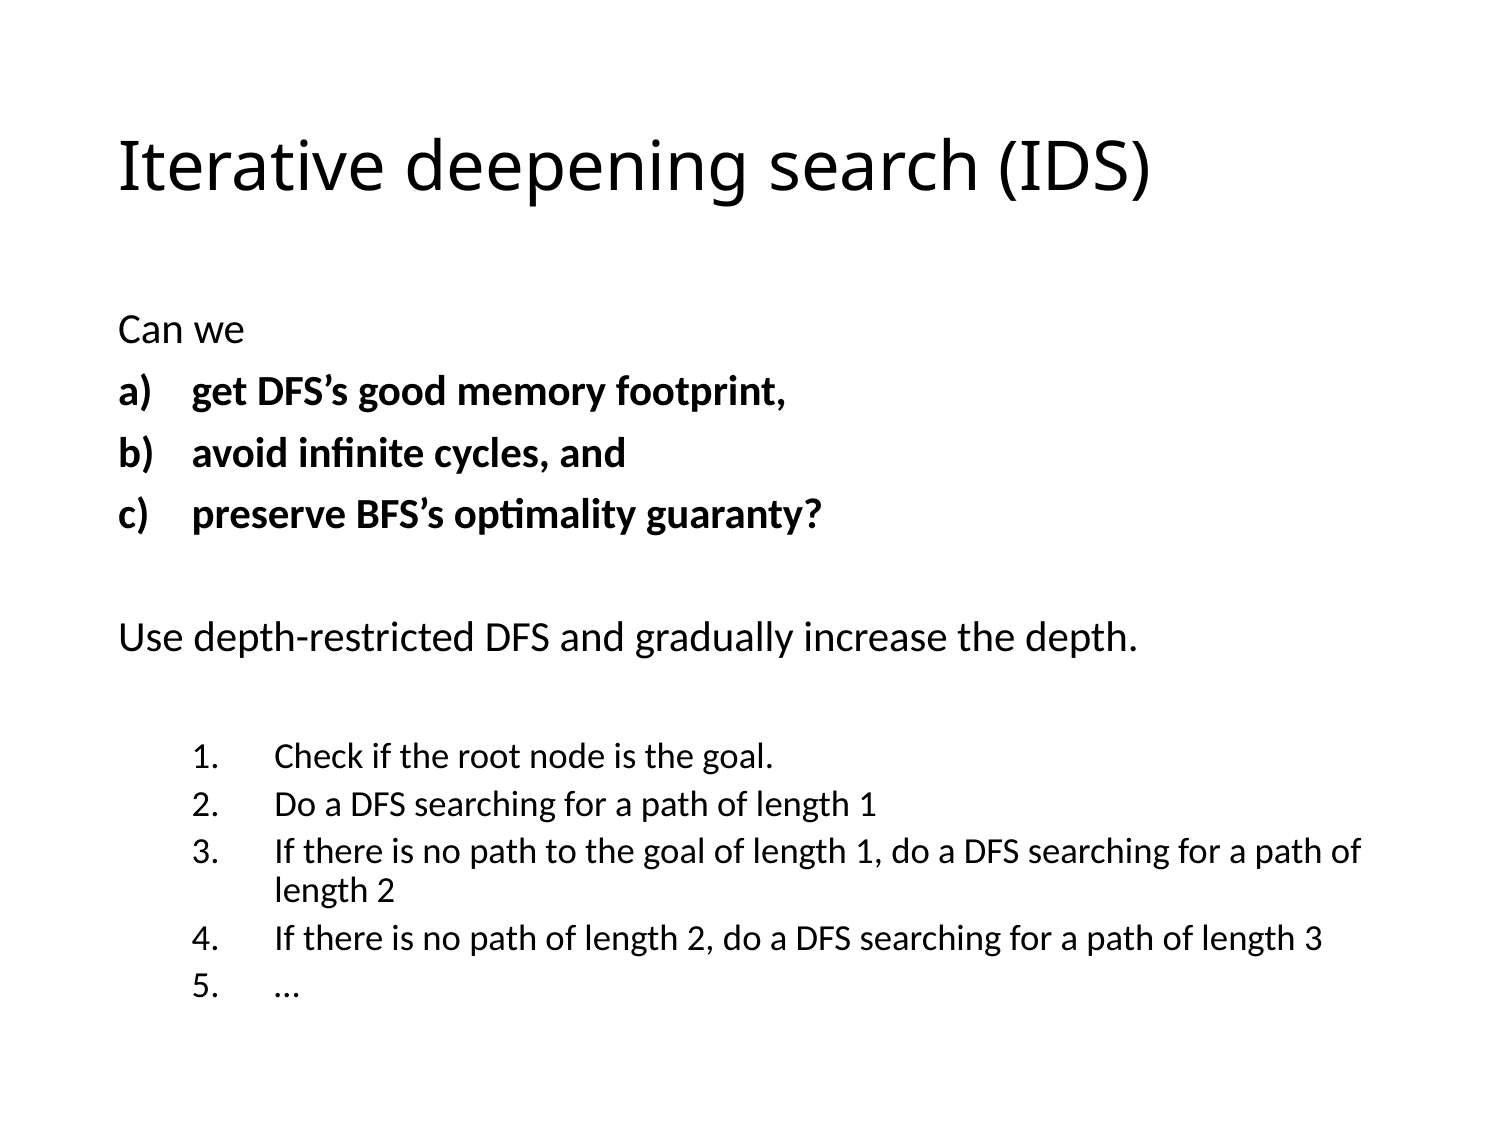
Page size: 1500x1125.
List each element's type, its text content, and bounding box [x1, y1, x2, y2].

title Iterative deepening search (IDS) [103, 59, 1397, 278]
list Can we get DFS’s good memory footprint, avoid infinite cycles, and preserve BFS’s optimality guaranty? Use depth-restricted DFS and gradually increase the depth. Check if the root node is the goal. Do a DFS searching for a path of length 1 If there is no path to the goal of length 1, do a DFS searching for a path of length 2 If there is no path of length 2, do a DFS searching for a path of length 3 … [103, 299, 1397, 1014]
